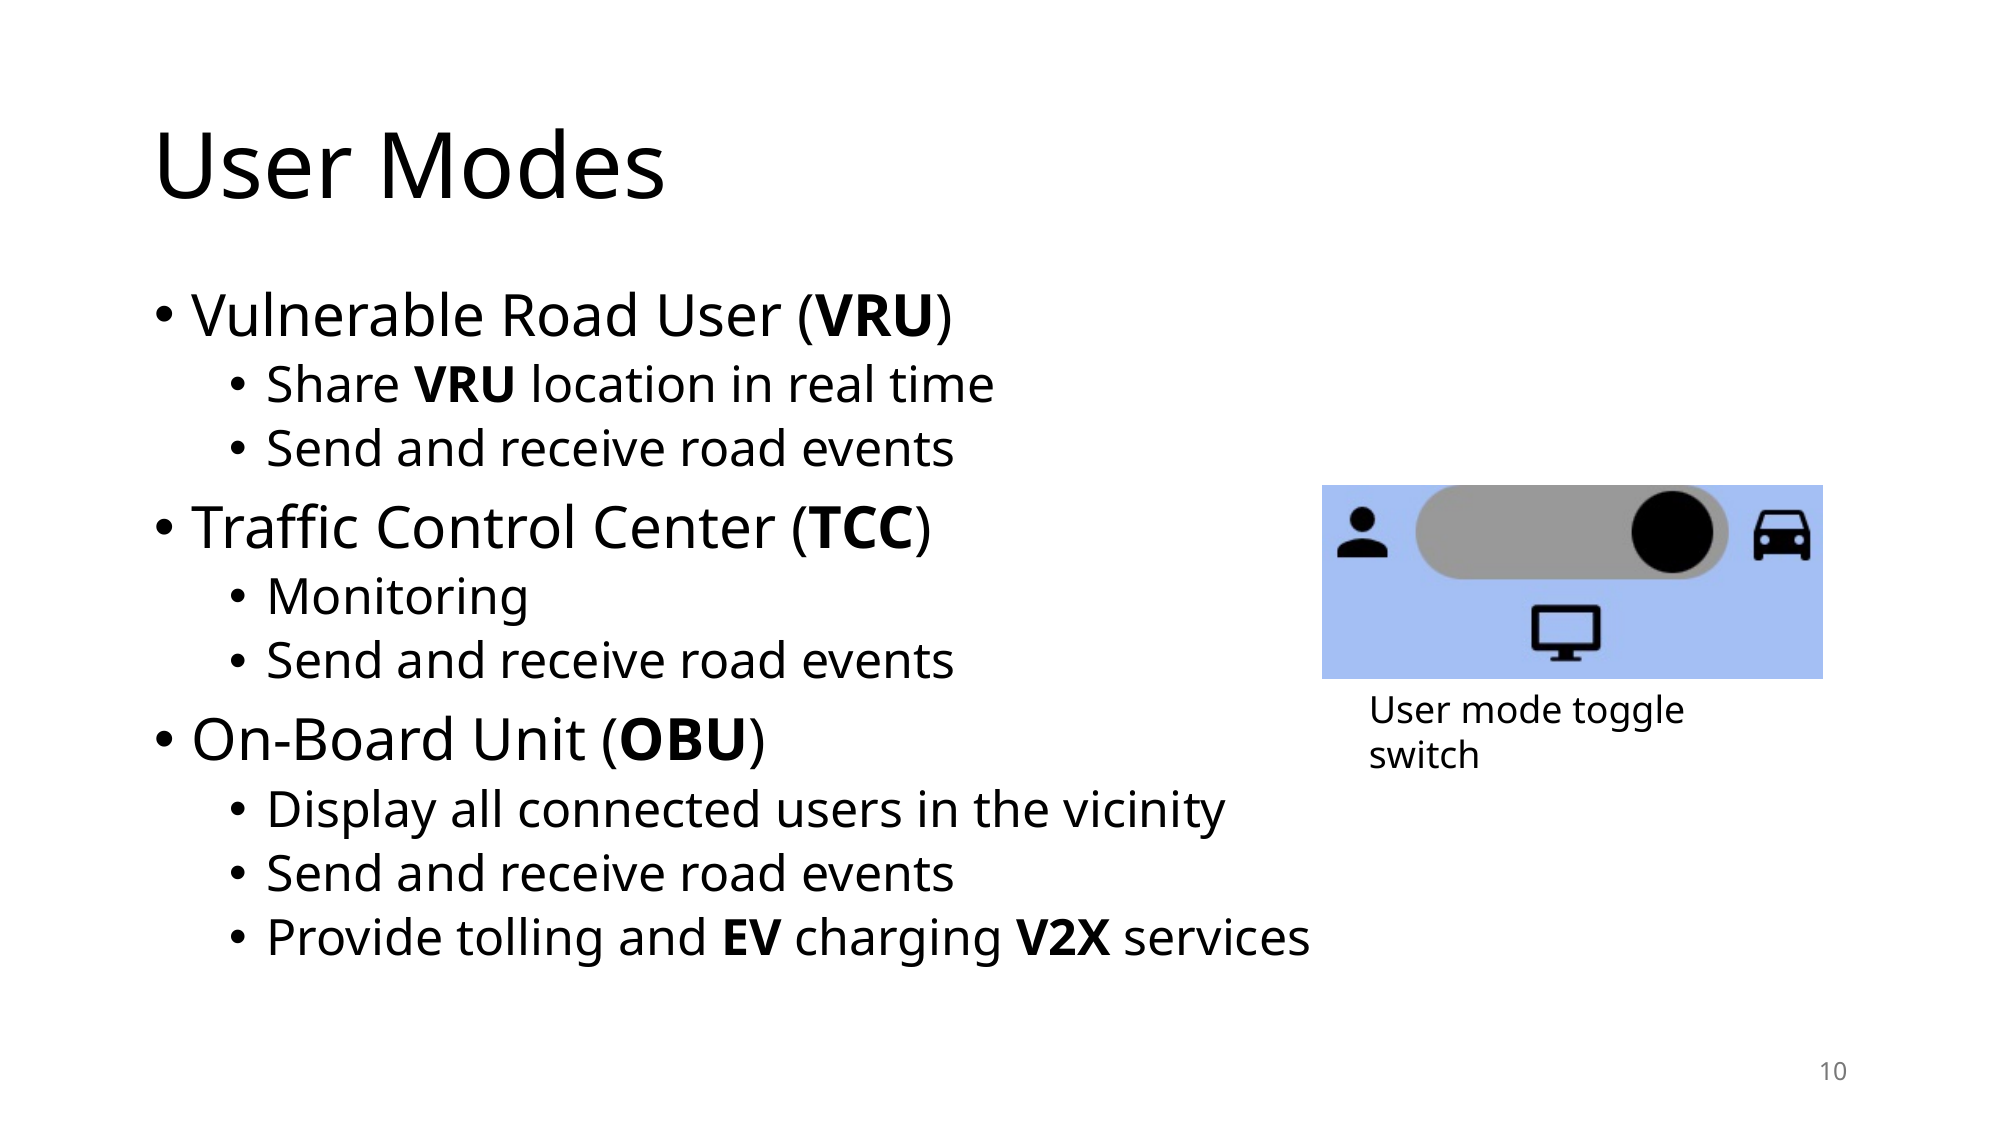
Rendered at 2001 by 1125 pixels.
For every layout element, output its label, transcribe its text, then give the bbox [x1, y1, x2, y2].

text_box User mode toggle switch [1353, 679, 1792, 784]
list Vulnerable Road User (VRU) Share VRU location in real time Send and receive road events Traffic Control Center (TCC) Monitoring Send and receive road events On-Board Unit (OBU) Display all connected users in the vicinity Send and receive road events Provide tolling and EV charging V2X services [139, 278, 1363, 1037]
picture [1322, 485, 1824, 679]
slide_number 10 [1412, 1042, 1863, 1103]
title User Modes [137, 59, 1863, 278]
